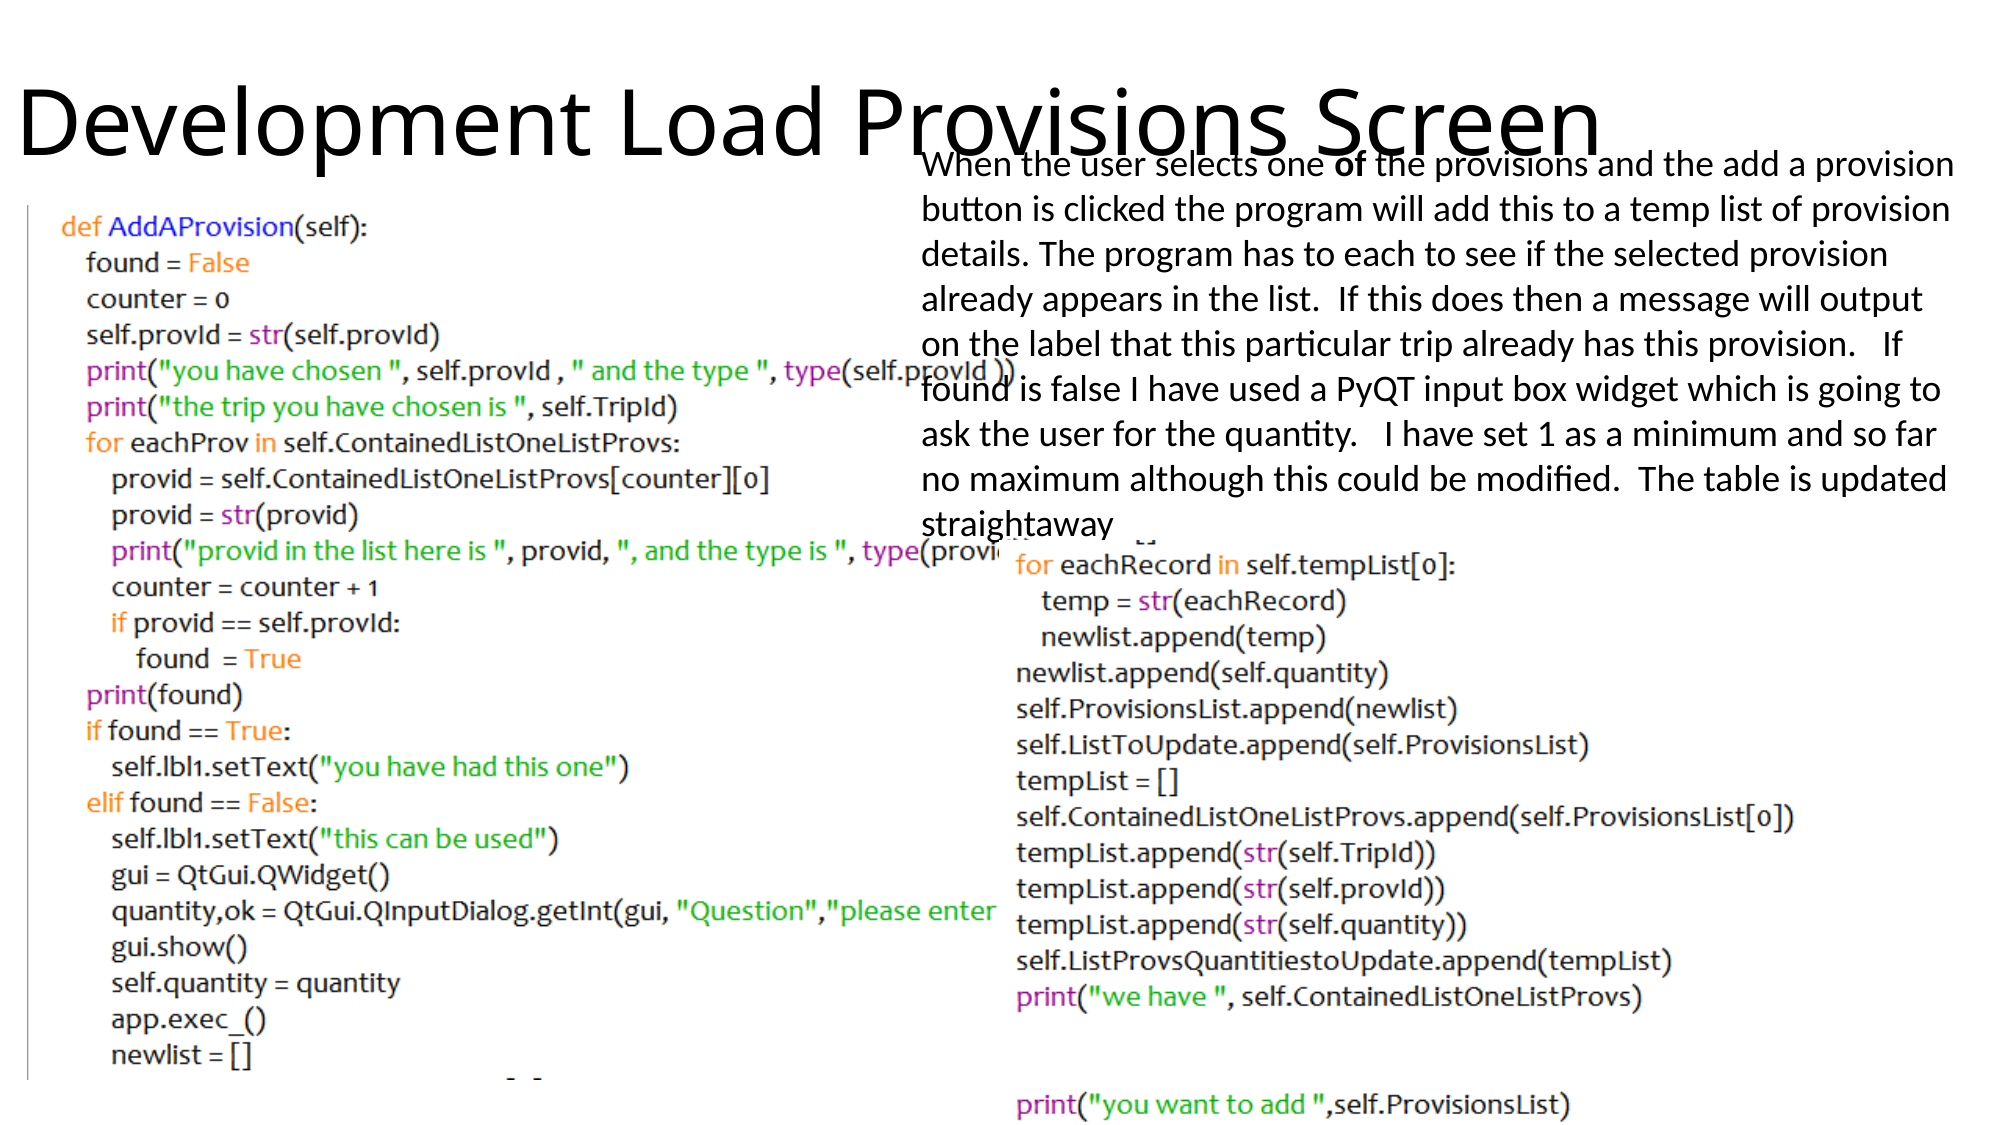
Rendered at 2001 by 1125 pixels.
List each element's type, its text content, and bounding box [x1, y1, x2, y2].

picture [27, 205, 1910, 1125]
text_box When the user selects one of the provisions and the add a provision button is clicked the program will add this to a temp list of provision details. The program has to each to see if the selected provision already appears in the list. If this does then a message will output on the label that this particular trip already has this provision. If found is false I have used a PyQT input box widget which is going to ask the user for the quantity. I have set 1 as a minimum and so far no maximum although this could be modified. The table is updated straightaway [906, 131, 1974, 552]
title Development Load Provisions Screen [0, 17, 1725, 235]
